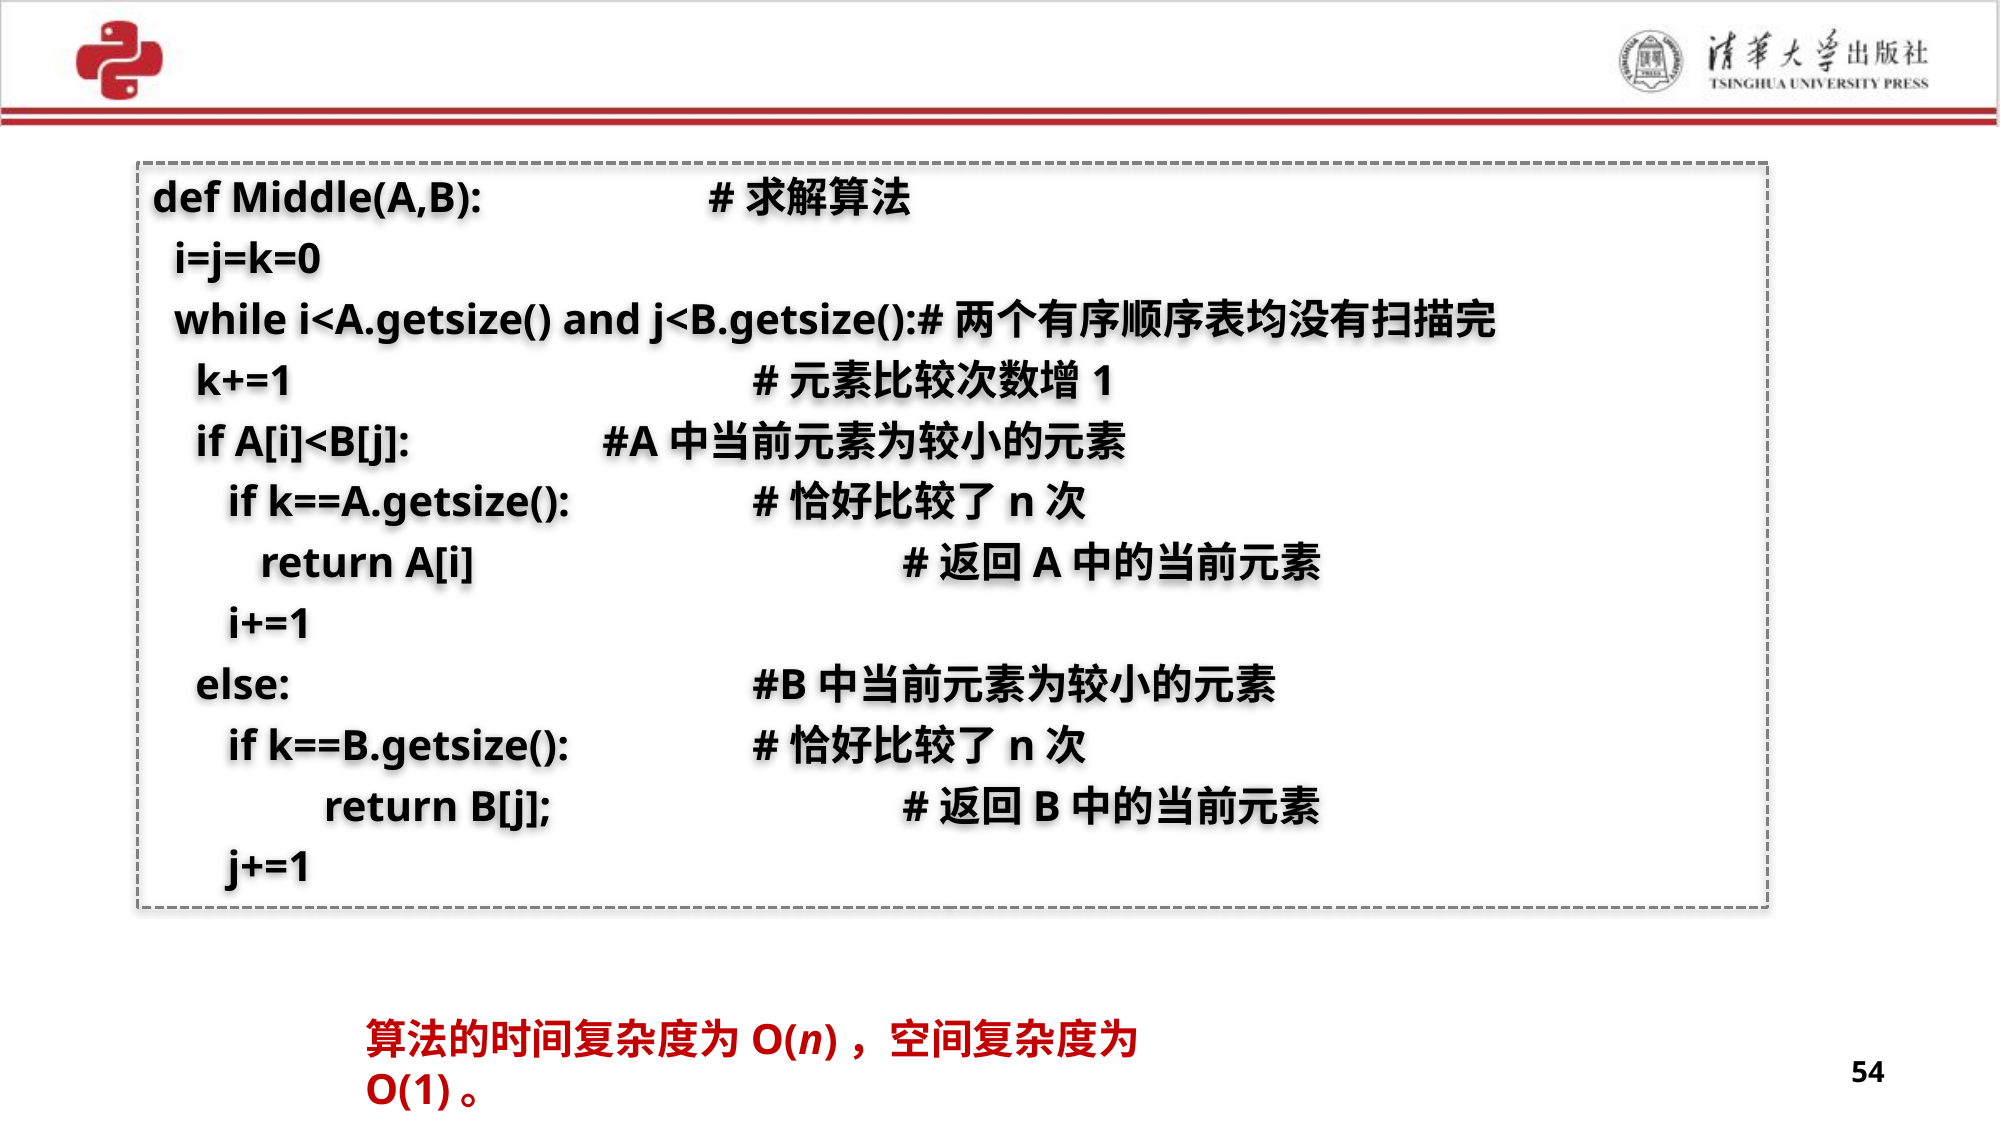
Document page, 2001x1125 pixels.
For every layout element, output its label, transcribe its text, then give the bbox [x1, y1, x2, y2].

slide_number 54 [1433, 1042, 1900, 1103]
text_box def Middle(A,B): #求解算法 i=j=k=0 while i<A.getsize() and j<B.getsize():#两个有序顺序表均没有扫描完 k+=1 #元素比较次数增1 if A[i]<B[j]: #A中当前元素为较小的元素 if k==A.getsize(): #恰好比较了n次 return A[i] #返回A中的当前元素 i+=1 else: #B中当前元素为较小的元素 if k==B.getsize(): #恰好比较了n次 return B[j]; #返回B中的当前元素 j+=1 [137, 162, 1769, 908]
picture [0, 0, 2000, 127]
text_box 算法的时间复杂度为O(n)，空间复杂度为O(1)。 [350, 1005, 1241, 1121]
